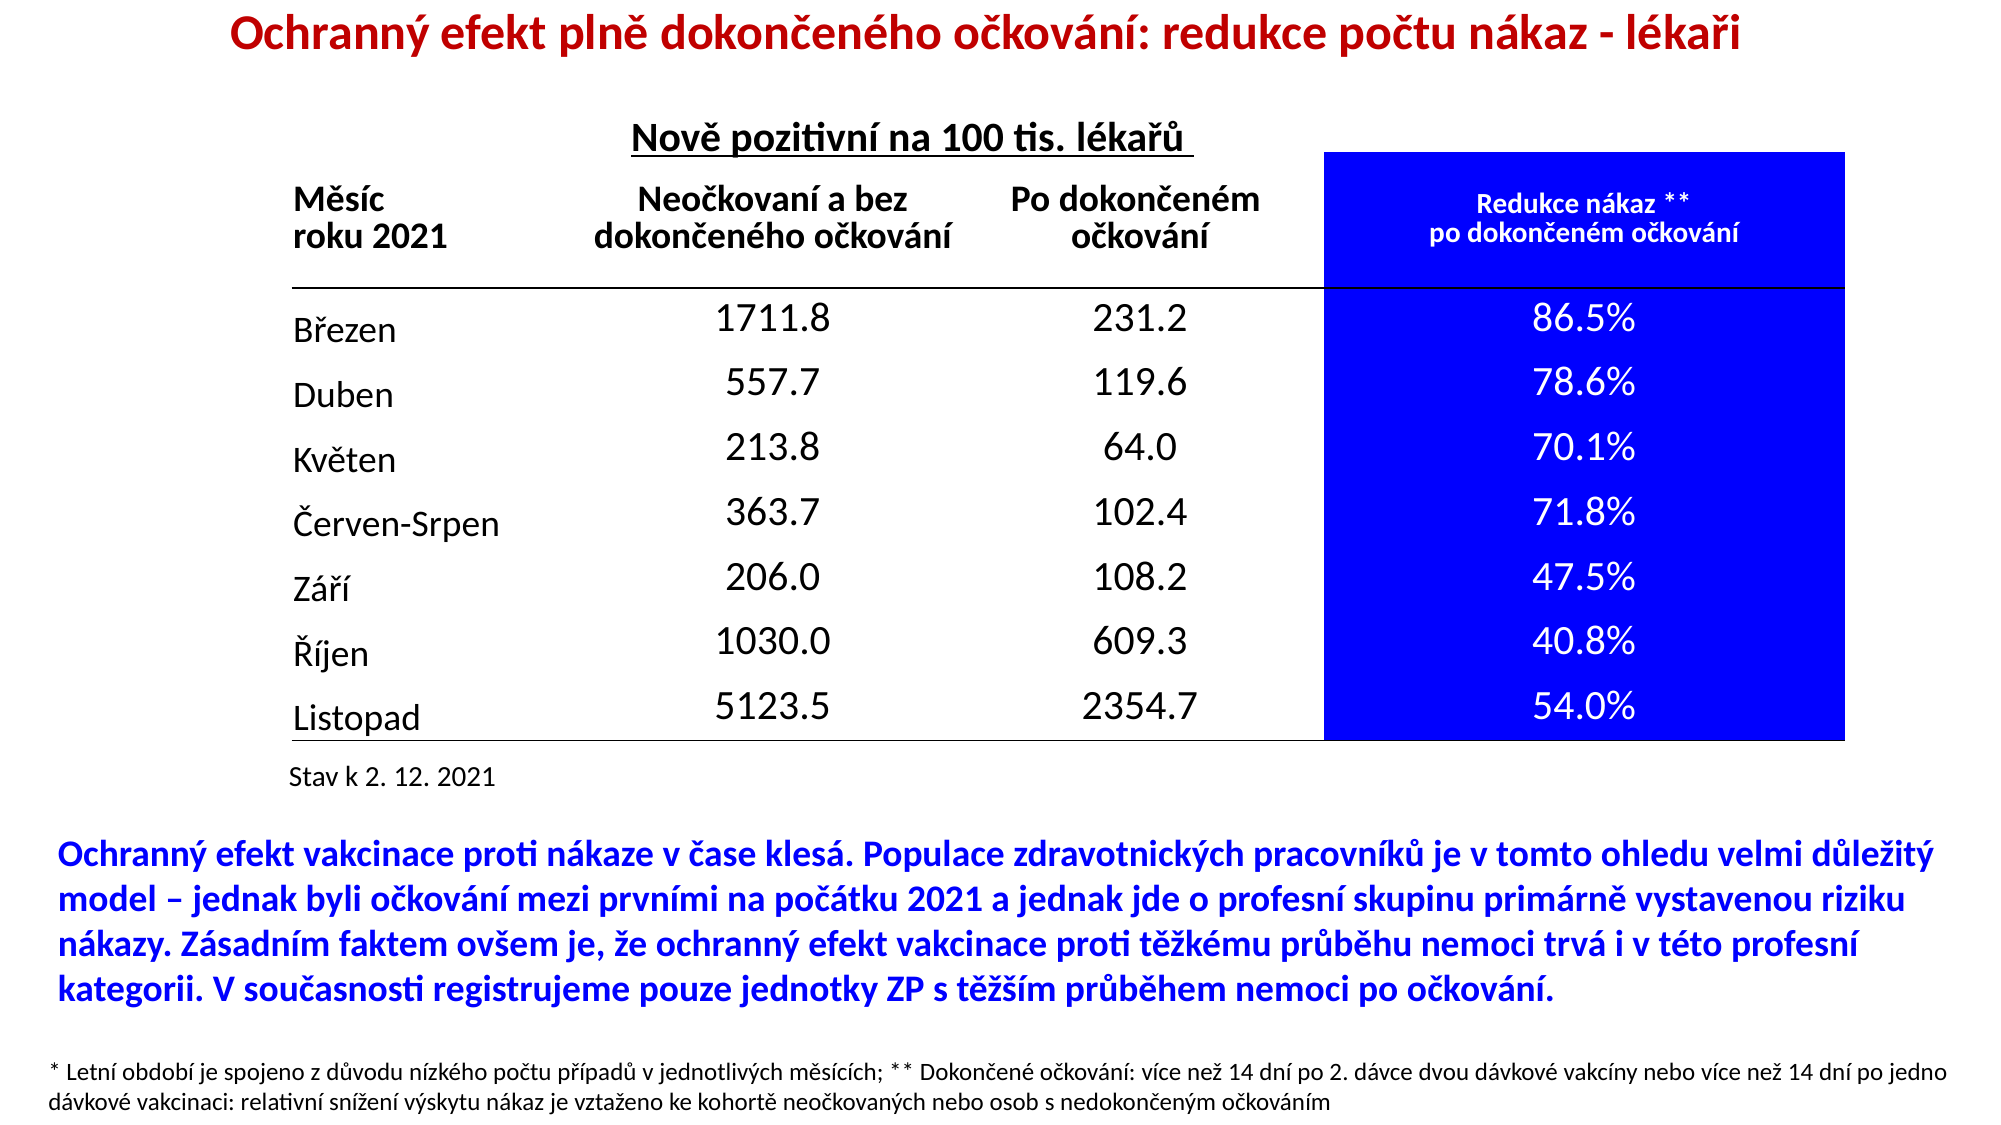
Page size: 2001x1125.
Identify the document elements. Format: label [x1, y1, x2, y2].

text_box [33, 6, 1939, 224]
text_box [274, 749, 606, 800]
text_box [43, 821, 1973, 1017]
text_box [33, 1048, 1983, 1123]
table_header [292, 87, 1845, 152]
table_cell [292, 152, 1845, 287]
table_cell [292, 289, 1845, 740]
